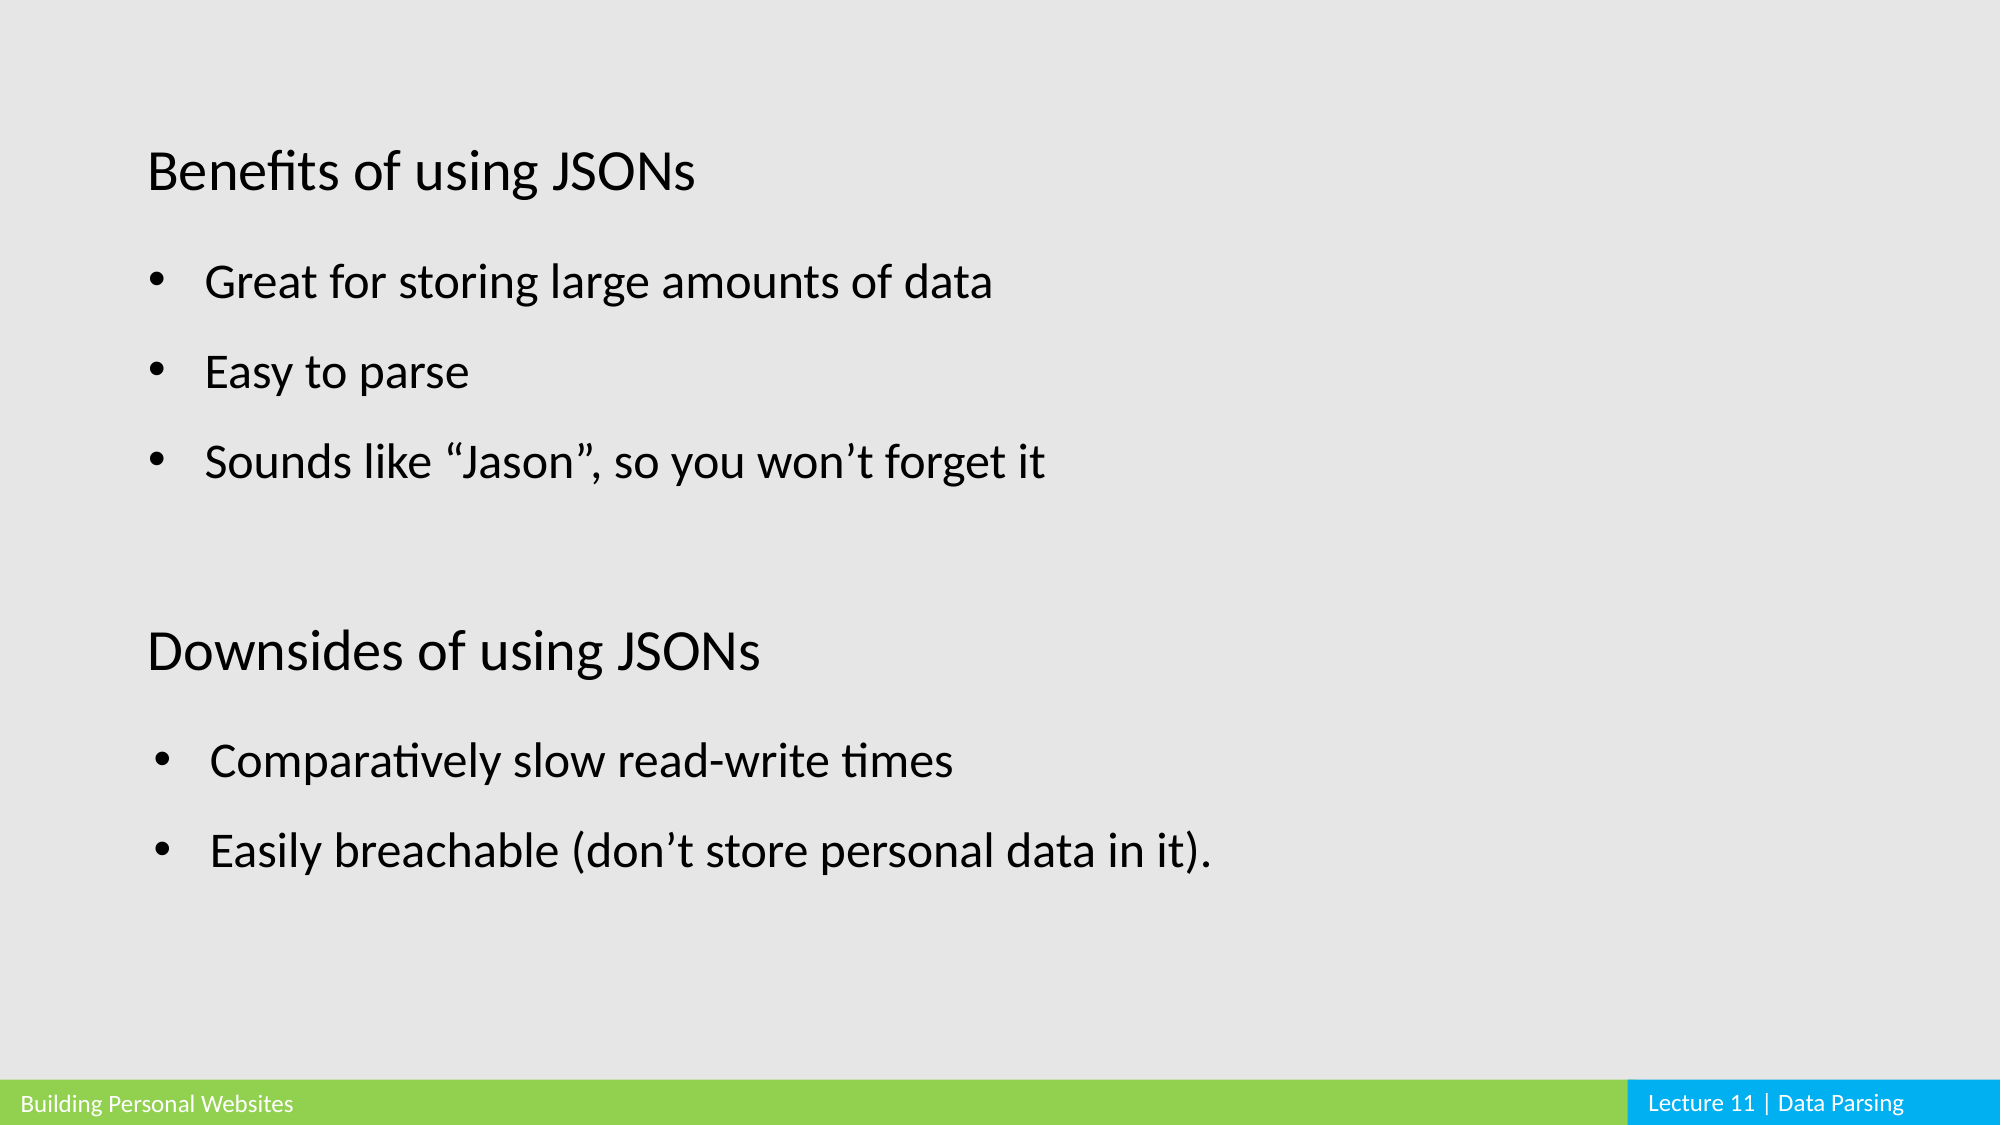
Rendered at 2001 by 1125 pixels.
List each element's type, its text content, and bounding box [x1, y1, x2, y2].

text_box [1627, 1079, 2000, 1125]
text_box Building Personal Websites [5, 1079, 446, 1125]
text_box Comparatively slow read-write times Easily breachable (don’t store personal data in it). [138, 690, 1229, 976]
text_box Lecture 11 | Data Parsing [1633, 1079, 2000, 1124]
text_box Downsides of using JSONs [133, 604, 777, 690]
text_box Great for storing large amounts of data Easy to parse Sounds like “Jason”, so you won’t forget it [133, 210, 1061, 586]
text_box [0, 1079, 5, 1125]
text_box Benefits of using JSONs [132, 125, 712, 210]
text_box [446, 1079, 1627, 1125]
